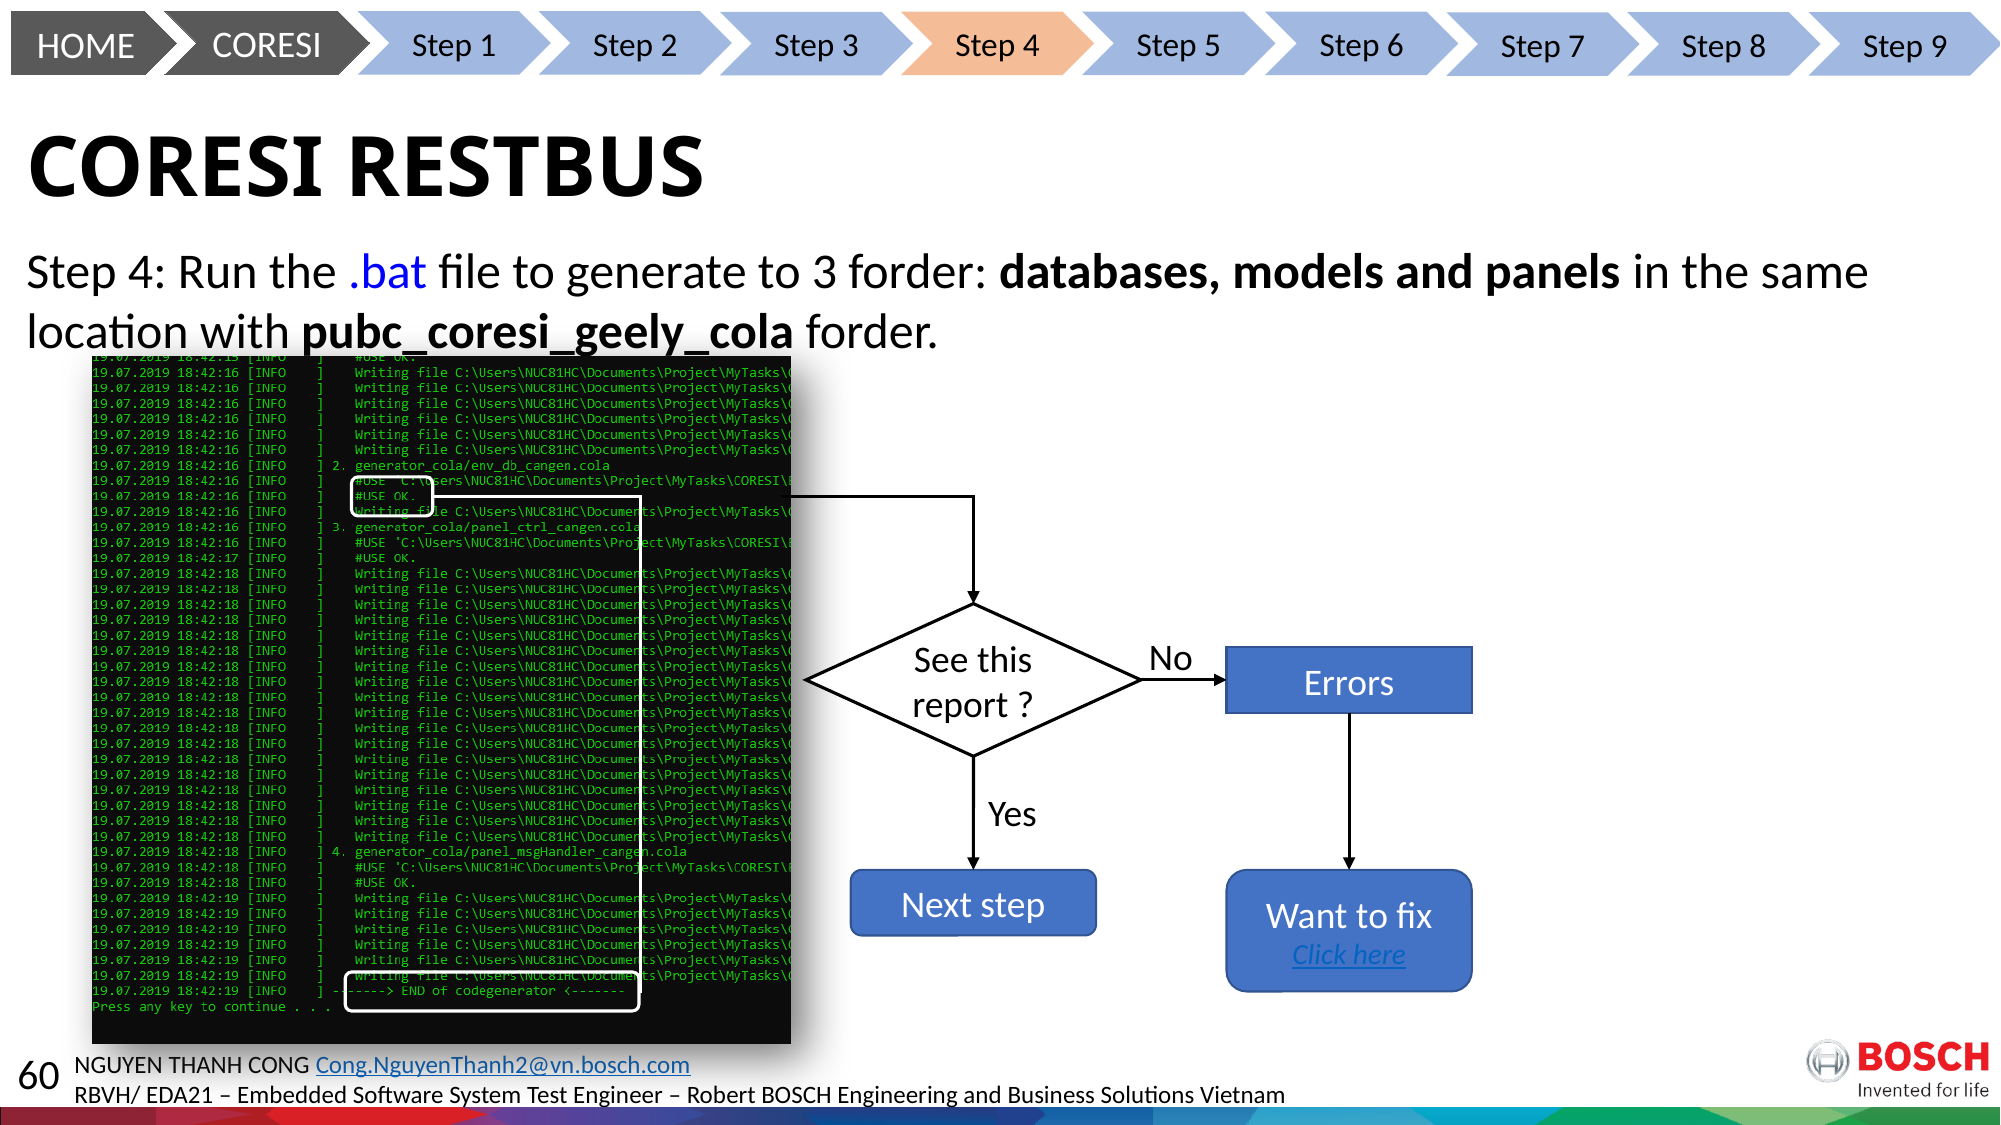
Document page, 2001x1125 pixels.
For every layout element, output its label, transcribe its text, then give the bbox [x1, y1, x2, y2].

text_box Step 9 [1808, 12, 2000, 76]
text_box See this report ? [803, 603, 1134, 757]
text_box Step 4: Run the .bat file to generate to 3 forder: databases, models and panels in the same location with pubc_coresi_geely_cola forder. [11, 231, 2000, 366]
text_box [432, 496, 639, 992]
text_box Step 5 [1082, 11, 1276, 76]
text_box Errors [1225, 646, 1473, 714]
text_box Want to fix Click here [1225, 868, 1473, 993]
title CORESI RESTBUS [11, 84, 855, 222]
text_box Step 4 [900, 11, 1095, 76]
text_box Step 8 [1627, 12, 1821, 76]
text_box Step 2 [538, 11, 732, 75]
text_box No [1134, 625, 1284, 685]
text_box Step 7 [1446, 12, 1640, 76]
text_box Step 6 [1265, 11, 1459, 76]
picture [0, 1017, 2000, 1125]
text_box CORESI [164, 11, 370, 75]
text_box HOME [11, 11, 177, 75]
text_box Step 1 [357, 11, 551, 75]
text_box Step 3 [719, 11, 914, 76]
text_box Yes [974, 781, 1123, 842]
text_box Next step [849, 868, 1098, 937]
picture [92, 356, 791, 1044]
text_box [782, 496, 974, 604]
